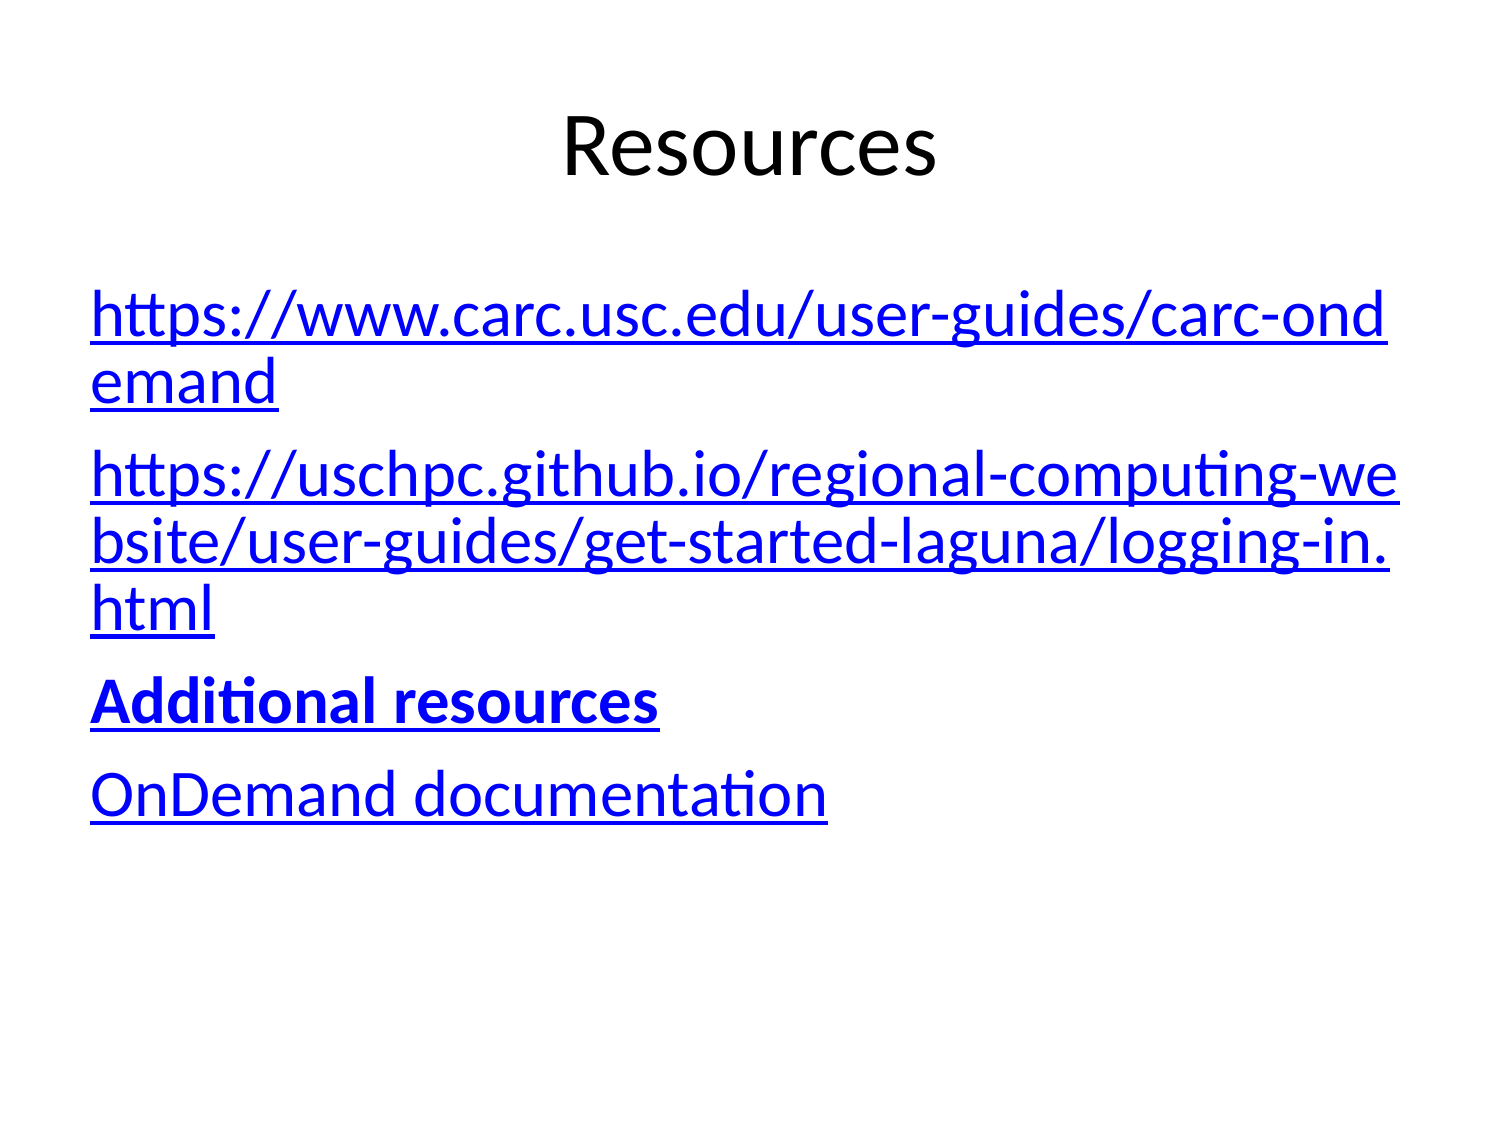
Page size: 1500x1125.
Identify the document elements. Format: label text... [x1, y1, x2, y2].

title Resources [75, 45, 1425, 233]
list https://www.carc.usc.edu/user-guides/carc-ondemand https://uschpc.github.io/regional-computing-website/user-guides/get-started-laguna/logging-in.html Additional resources OnDemand documentation [75, 262, 1425, 1005]
